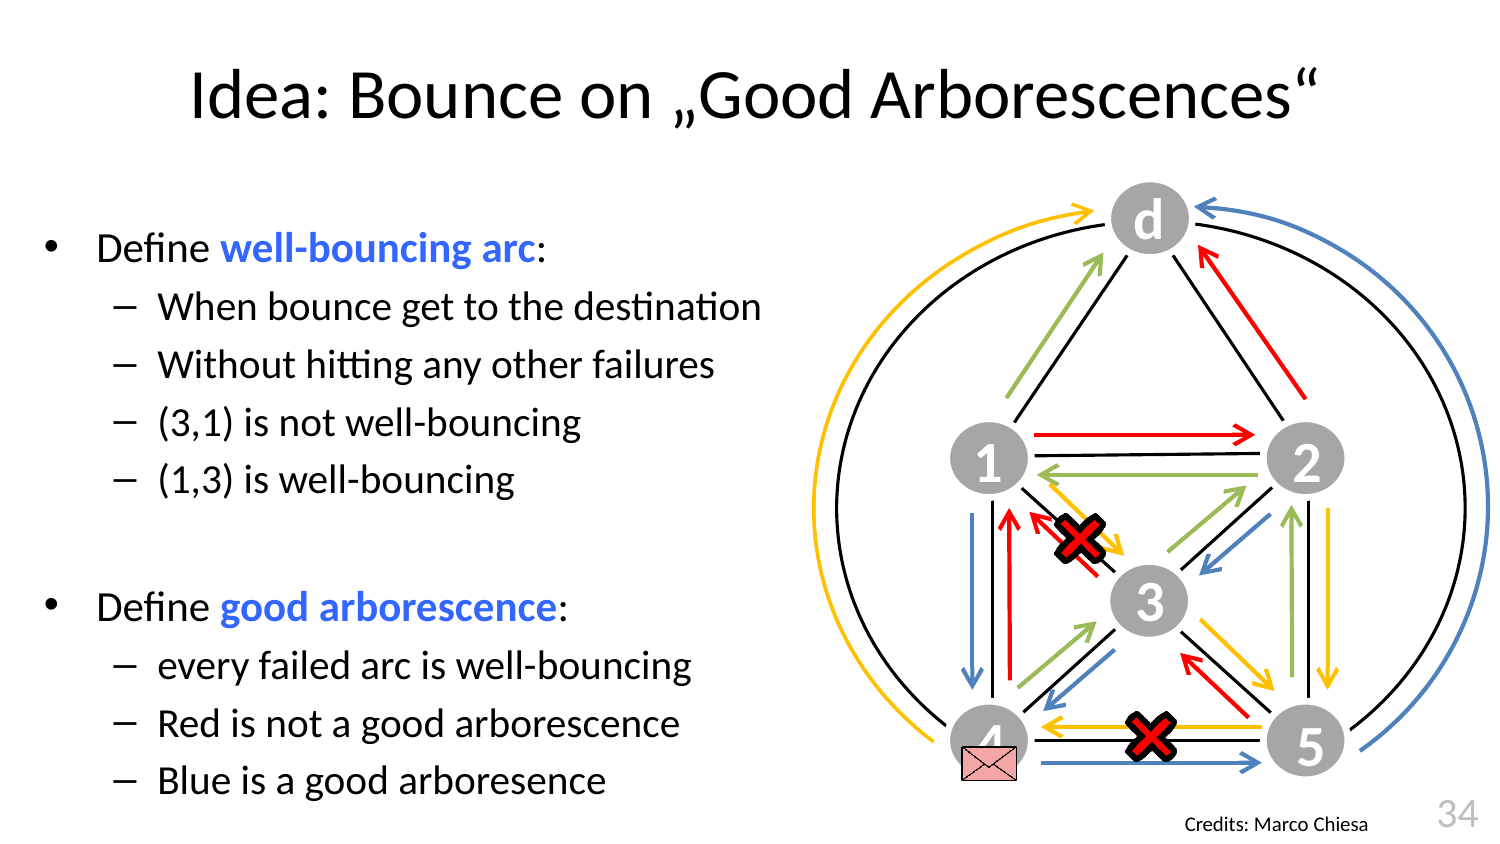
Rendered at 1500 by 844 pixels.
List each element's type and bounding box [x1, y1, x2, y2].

text_box [28, 173, 1494, 844]
title [5, 20, 1500, 161]
picture [961, 746, 1017, 781]
picture [1054, 512, 1106, 565]
picture [1125, 710, 1177, 763]
